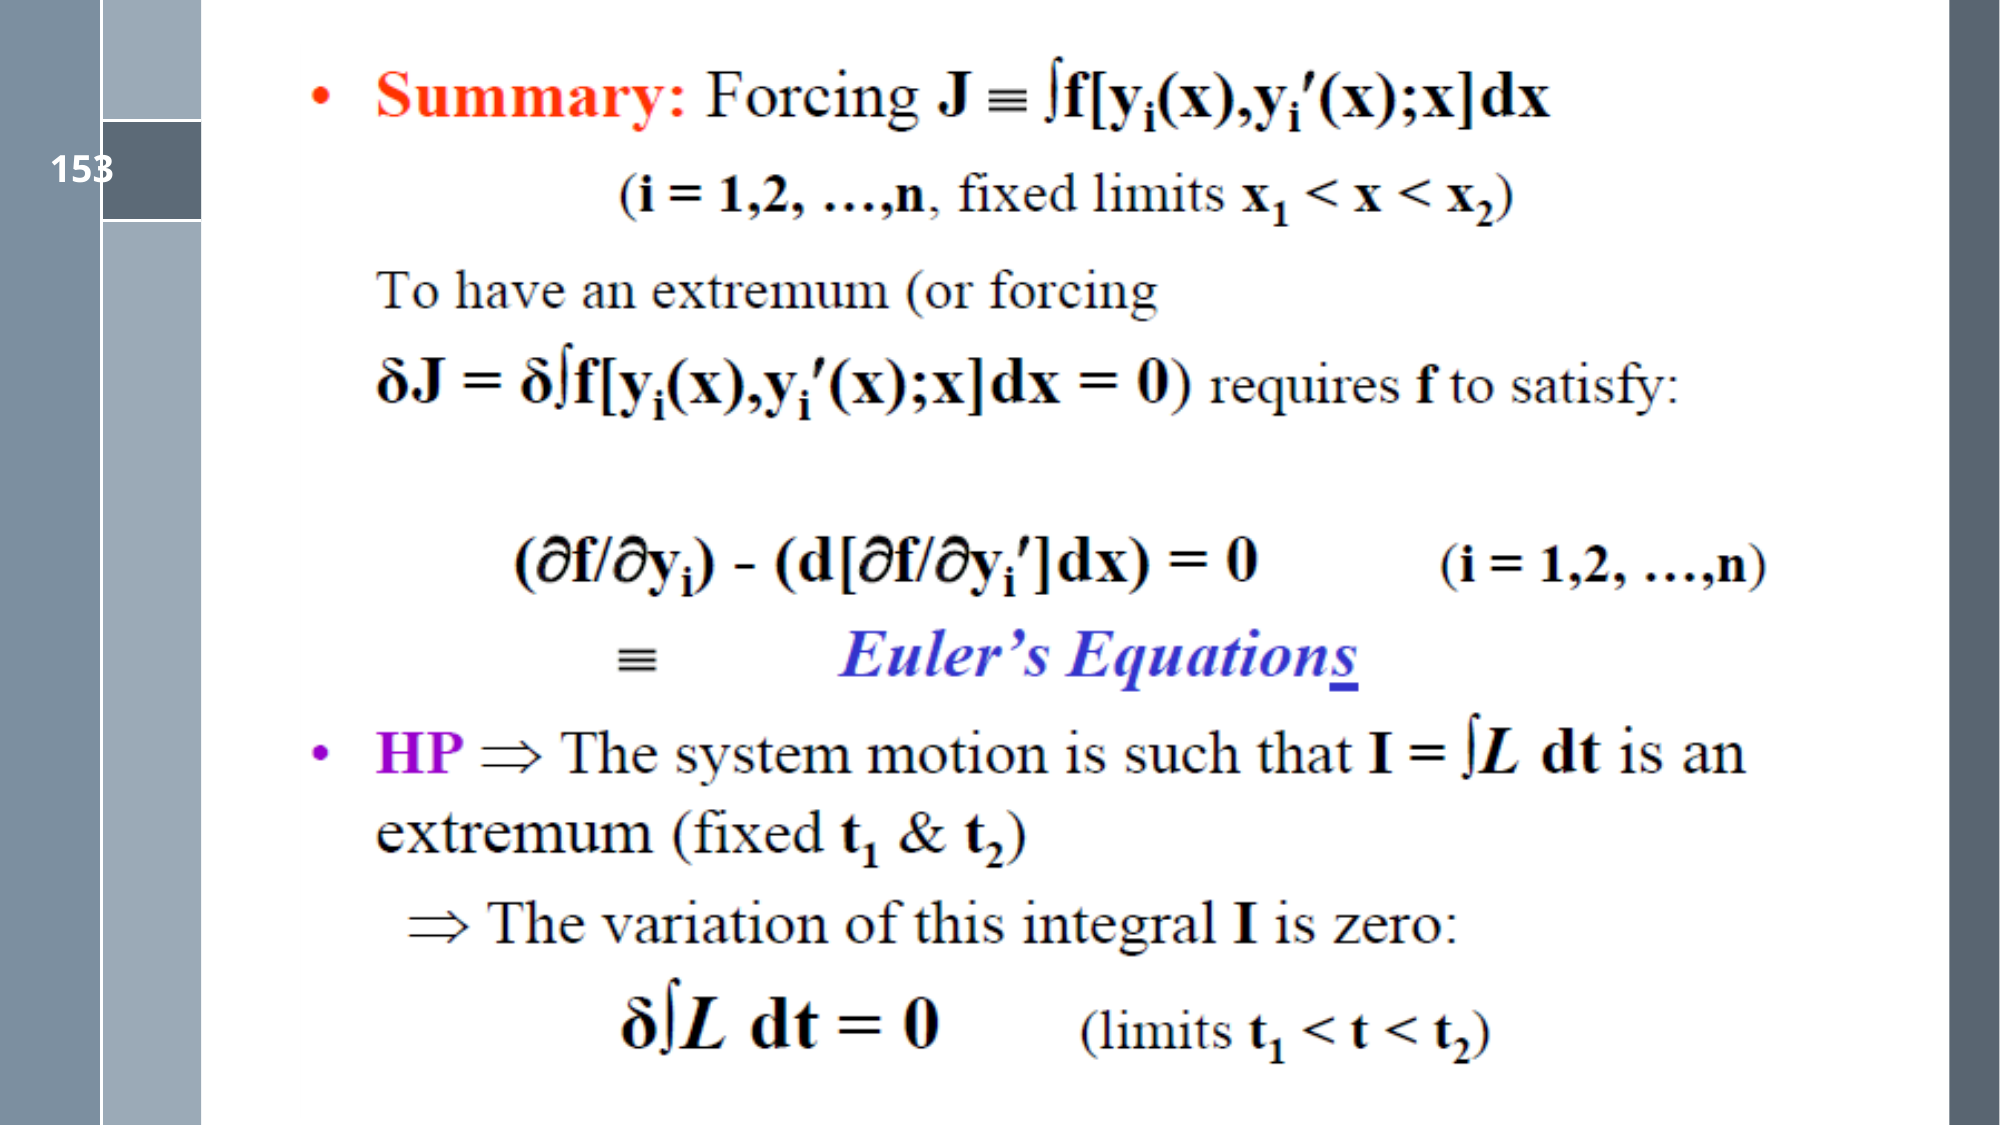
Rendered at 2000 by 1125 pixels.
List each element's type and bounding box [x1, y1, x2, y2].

picture [299, 44, 1800, 1118]
